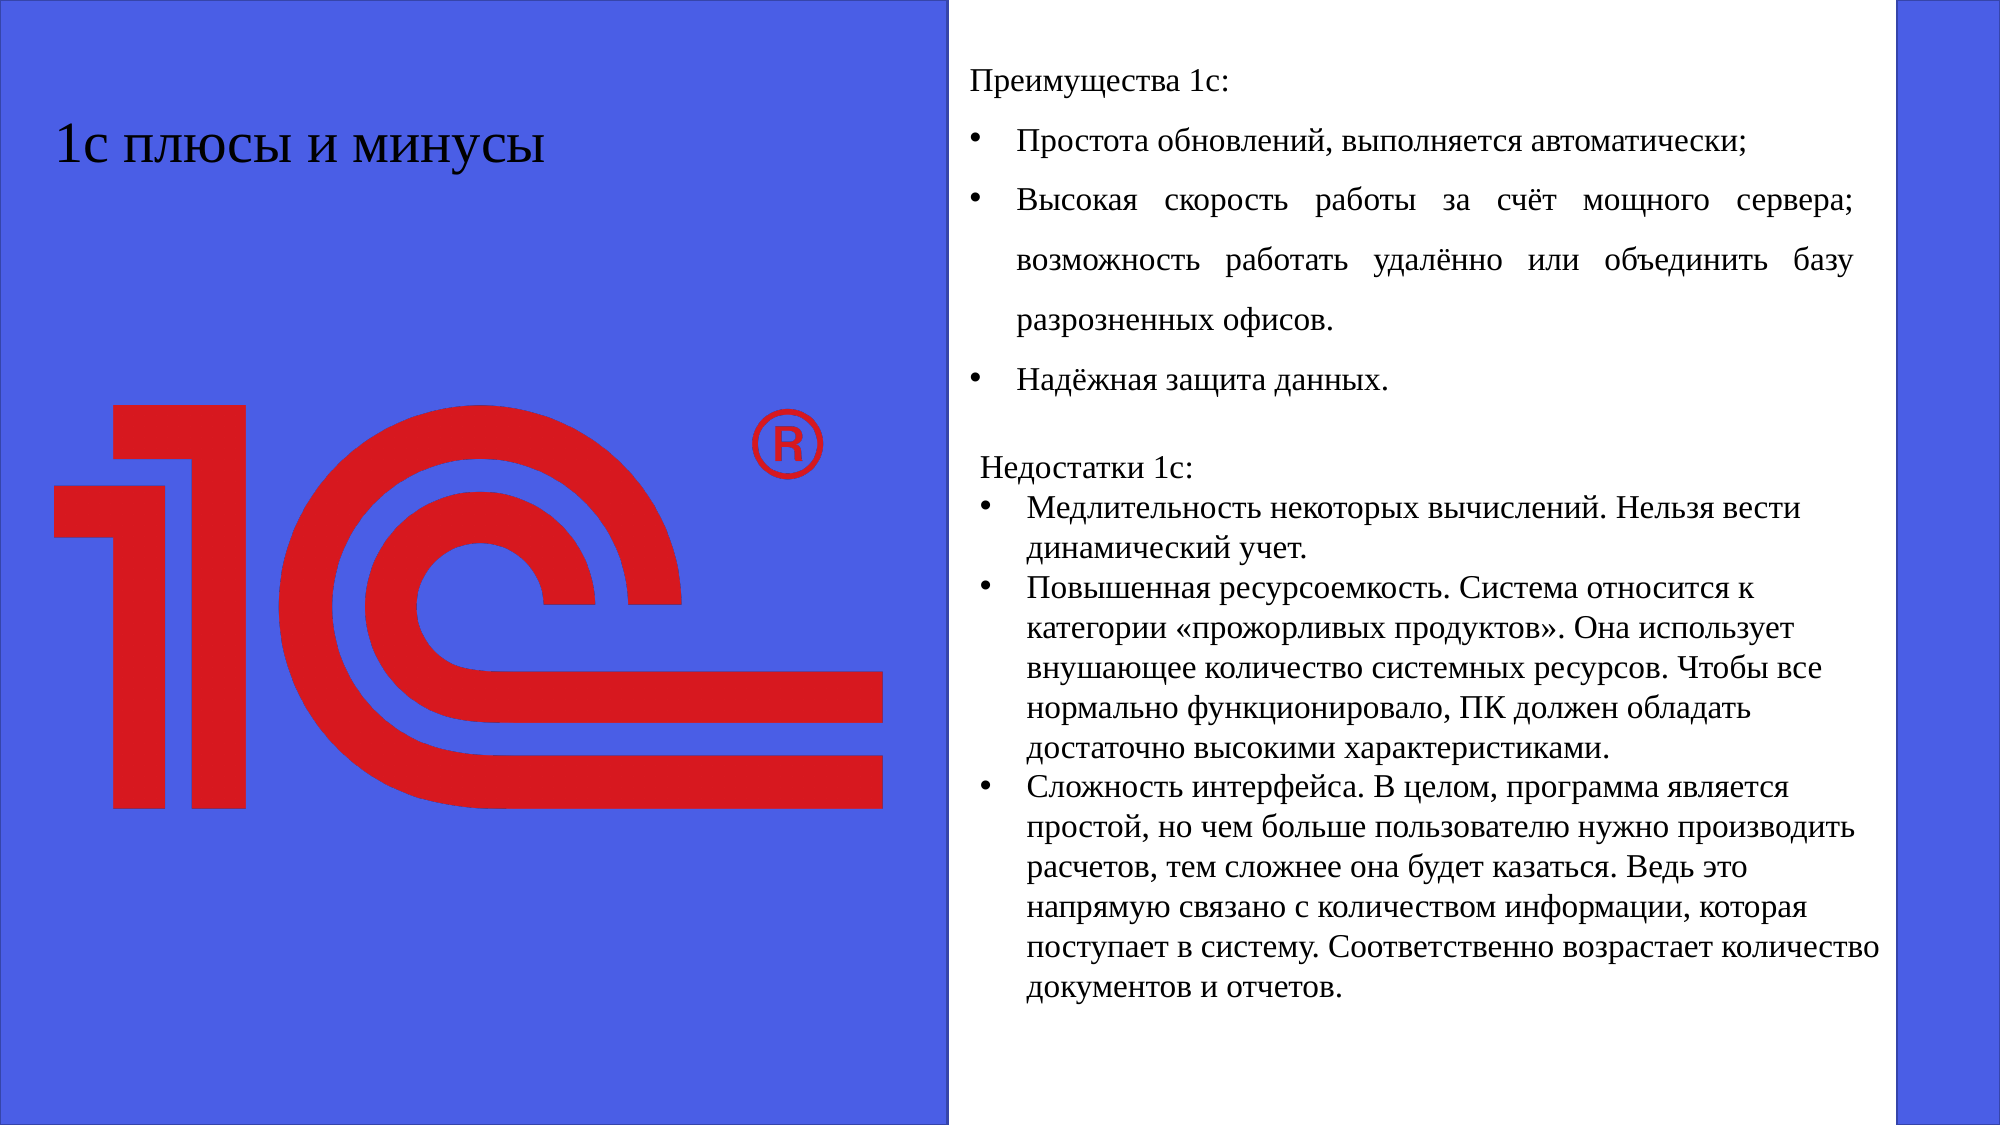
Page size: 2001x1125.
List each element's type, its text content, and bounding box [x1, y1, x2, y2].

title 1с плюсы и минусы [54, 56, 808, 175]
text_box [1896, 0, 2000, 1125]
picture [54, 405, 883, 810]
text_box Недостатки 1с: Медлительность некоторых вычислений. Нельзя вести динамический учет. Повышенная ресурсоемкость. Система относится к категории «прожорливых продуктов». Она использует внушающее количество системных ресурсов. Чтобы все нормально функционировало, ПК должен обладать достаточно высокими характеристиками. Сложность интерфейса. В целом, программа является простой, но чем больше пользователю нужно производить расчетов, тем сложнее она будет казаться. Ведь это напрямую связано с количеством информации, которая поступает в систему. Соответственно возрастает количество документов и отчетов. [965, 437, 1898, 1125]
text_box [0, 0, 949, 1125]
list Преимущества 1с: Простота обновлений, выполняется автоматически; Высокая скорость работы за счёт мощного сервера; возможность работать удалённо или объединить базу разрозненных офисов. Надёжная защита данных. [969, 57, 1856, 437]
